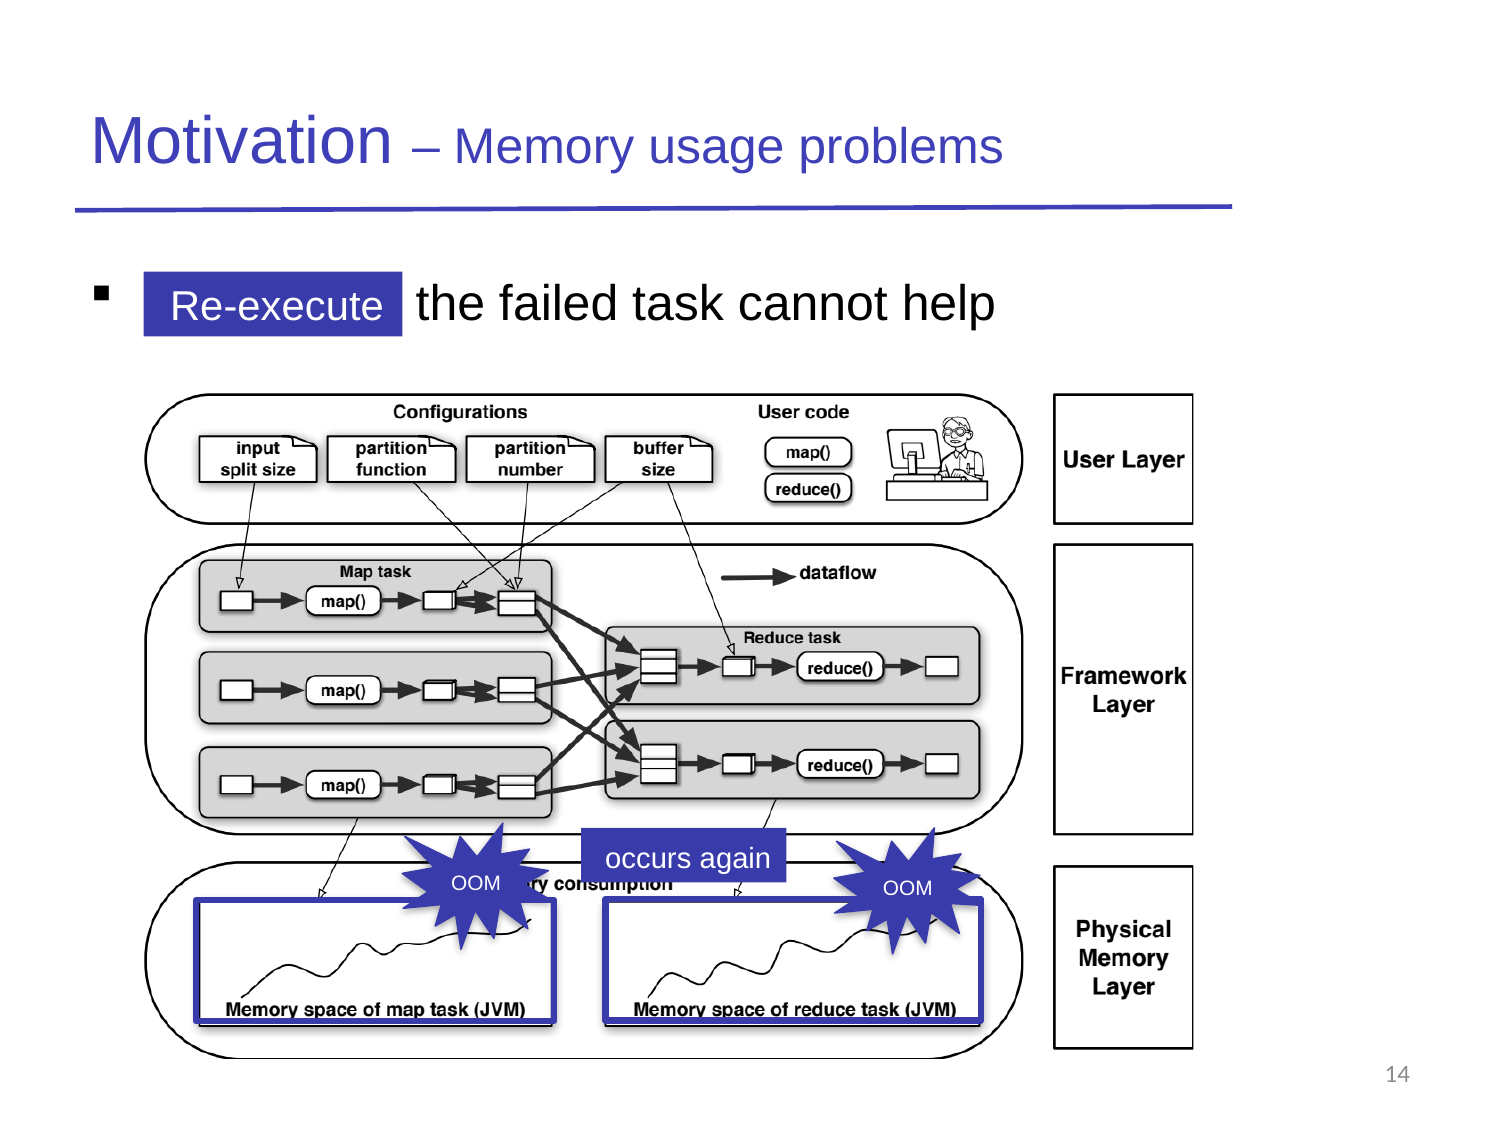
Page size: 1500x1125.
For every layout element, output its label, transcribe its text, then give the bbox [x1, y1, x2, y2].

slide_number 14 [1074, 1042, 1425, 1103]
list Re-execute the failed task cannot help [75, 262, 1408, 1005]
text_box Re-execute [143, 271, 403, 337]
picture [143, 392, 1194, 1060]
title Motivation – Memory usage problems [75, 67, 1425, 207]
